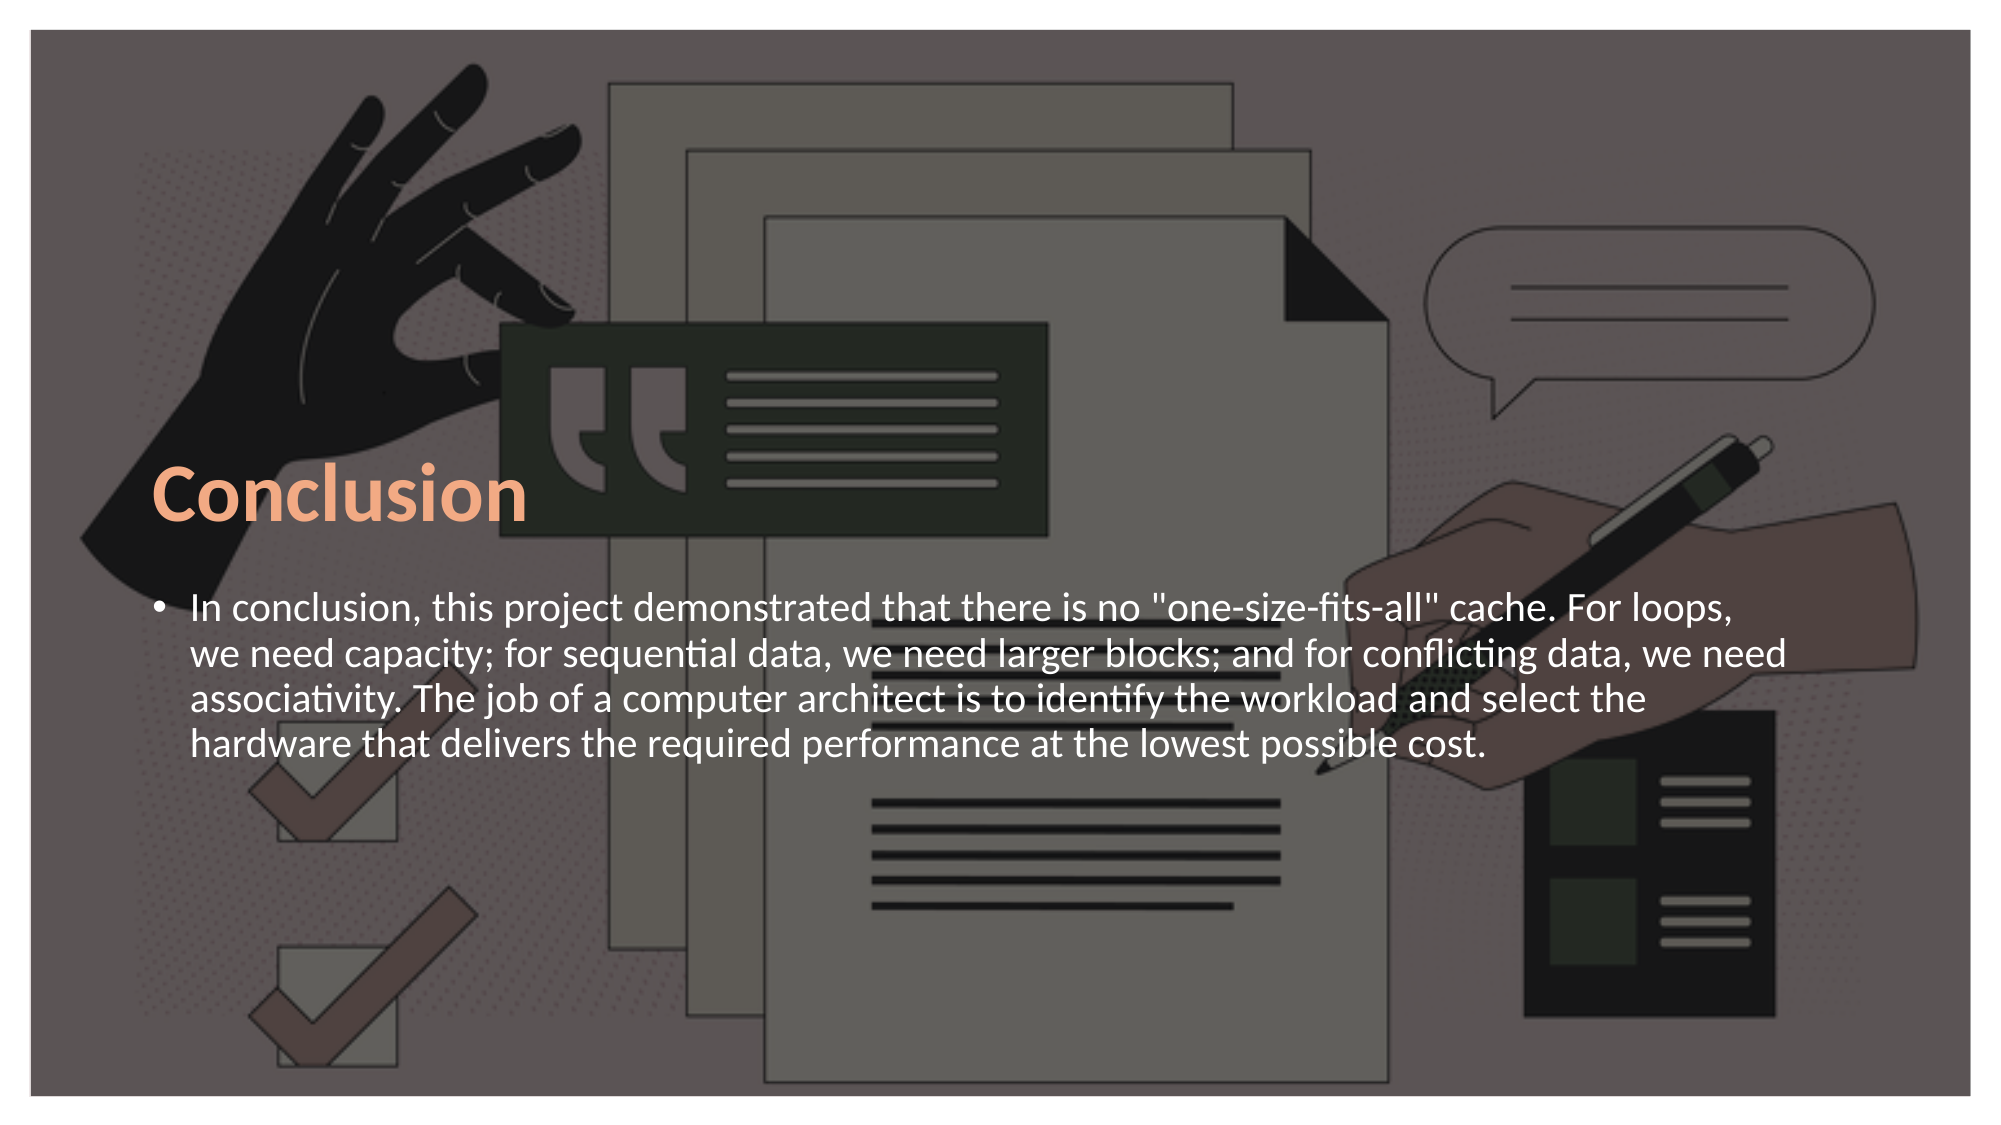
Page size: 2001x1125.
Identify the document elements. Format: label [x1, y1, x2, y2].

picture [29, 29, 1970, 1097]
text_box [0, 0, 2000, 1125]
